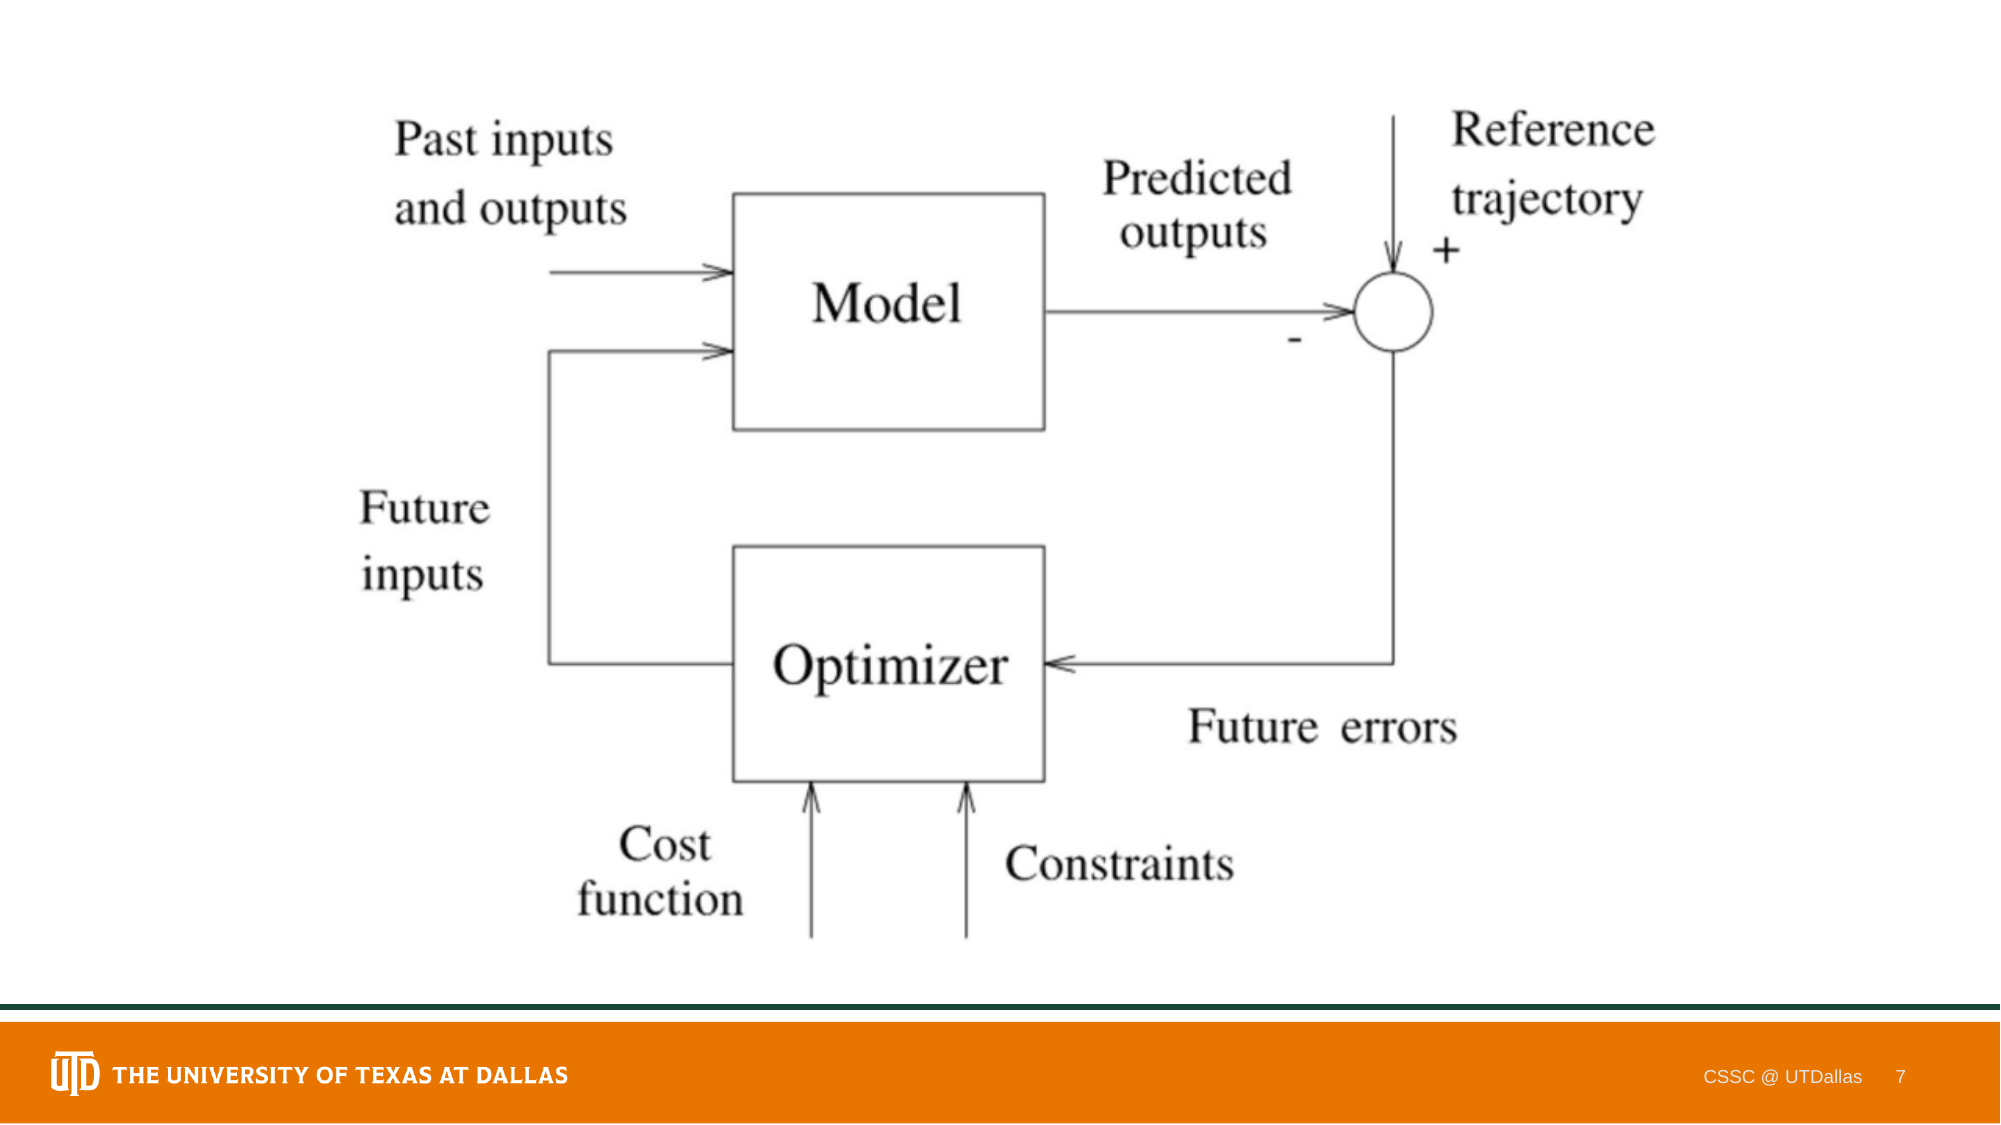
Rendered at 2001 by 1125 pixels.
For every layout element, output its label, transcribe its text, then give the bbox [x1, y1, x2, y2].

slide_number 7 [1862, 1060, 1922, 1092]
picture [24, 1021, 588, 1121]
picture [319, 84, 1681, 969]
footer CSSC @ UTDallas [662, 1059, 1863, 1092]
